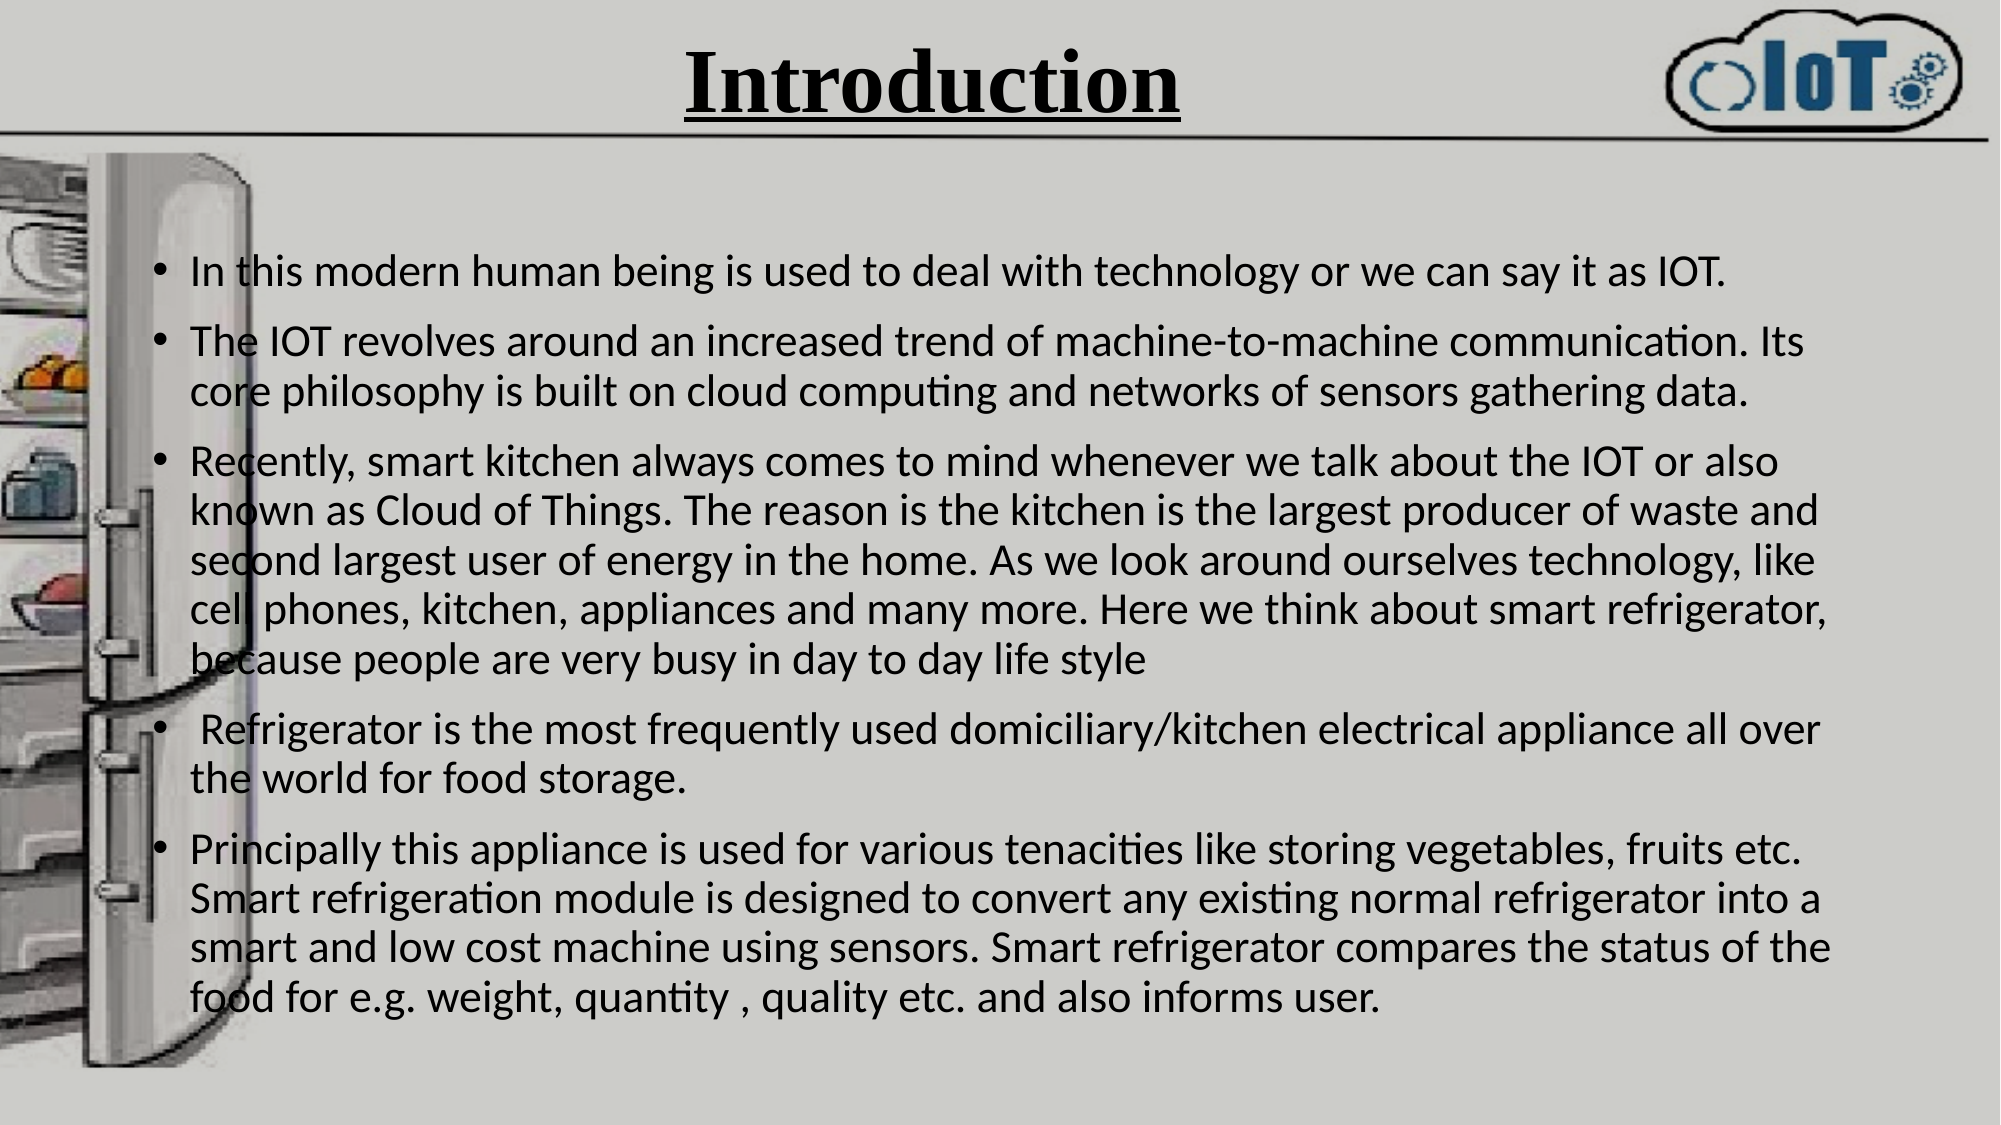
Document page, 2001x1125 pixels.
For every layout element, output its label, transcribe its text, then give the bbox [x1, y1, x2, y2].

list In this modern human being is used to deal with technology or we can say it as IOT. The IOT revolves around an increased trend of machine-to-machine communication. Its core philosophy is built on cloud computing and networks of sensors gathering data. Recently, smart kitchen always comes to mind whenever we talk about the IOT or also known as Cloud of Things. The reason is the kitchen is the largest producer of waste and second largest user of energy in the home. As we look around ourselves technology, like cell phones, kitchen, appliances and many more. Here we think about smart refrigerator, because people are very busy in day to day life style Refrigerator is the most frequently used domiciliary/kitchen electrical appliance all over the world for food storage. Principally this appliance is used for various tenacities like storing vegetables, fruits etc. Smart refrigeration module is designed to convert any existing normal refrigerator into a smart and low cost machine using sensors. Smart refrigerator compares the status of the food for e.g. weight, quantity , quality etc. and also informs user. [137, 239, 1863, 1033]
picture [0, 0, 2001, 1125]
title Introduction [69, 20, 1795, 145]
